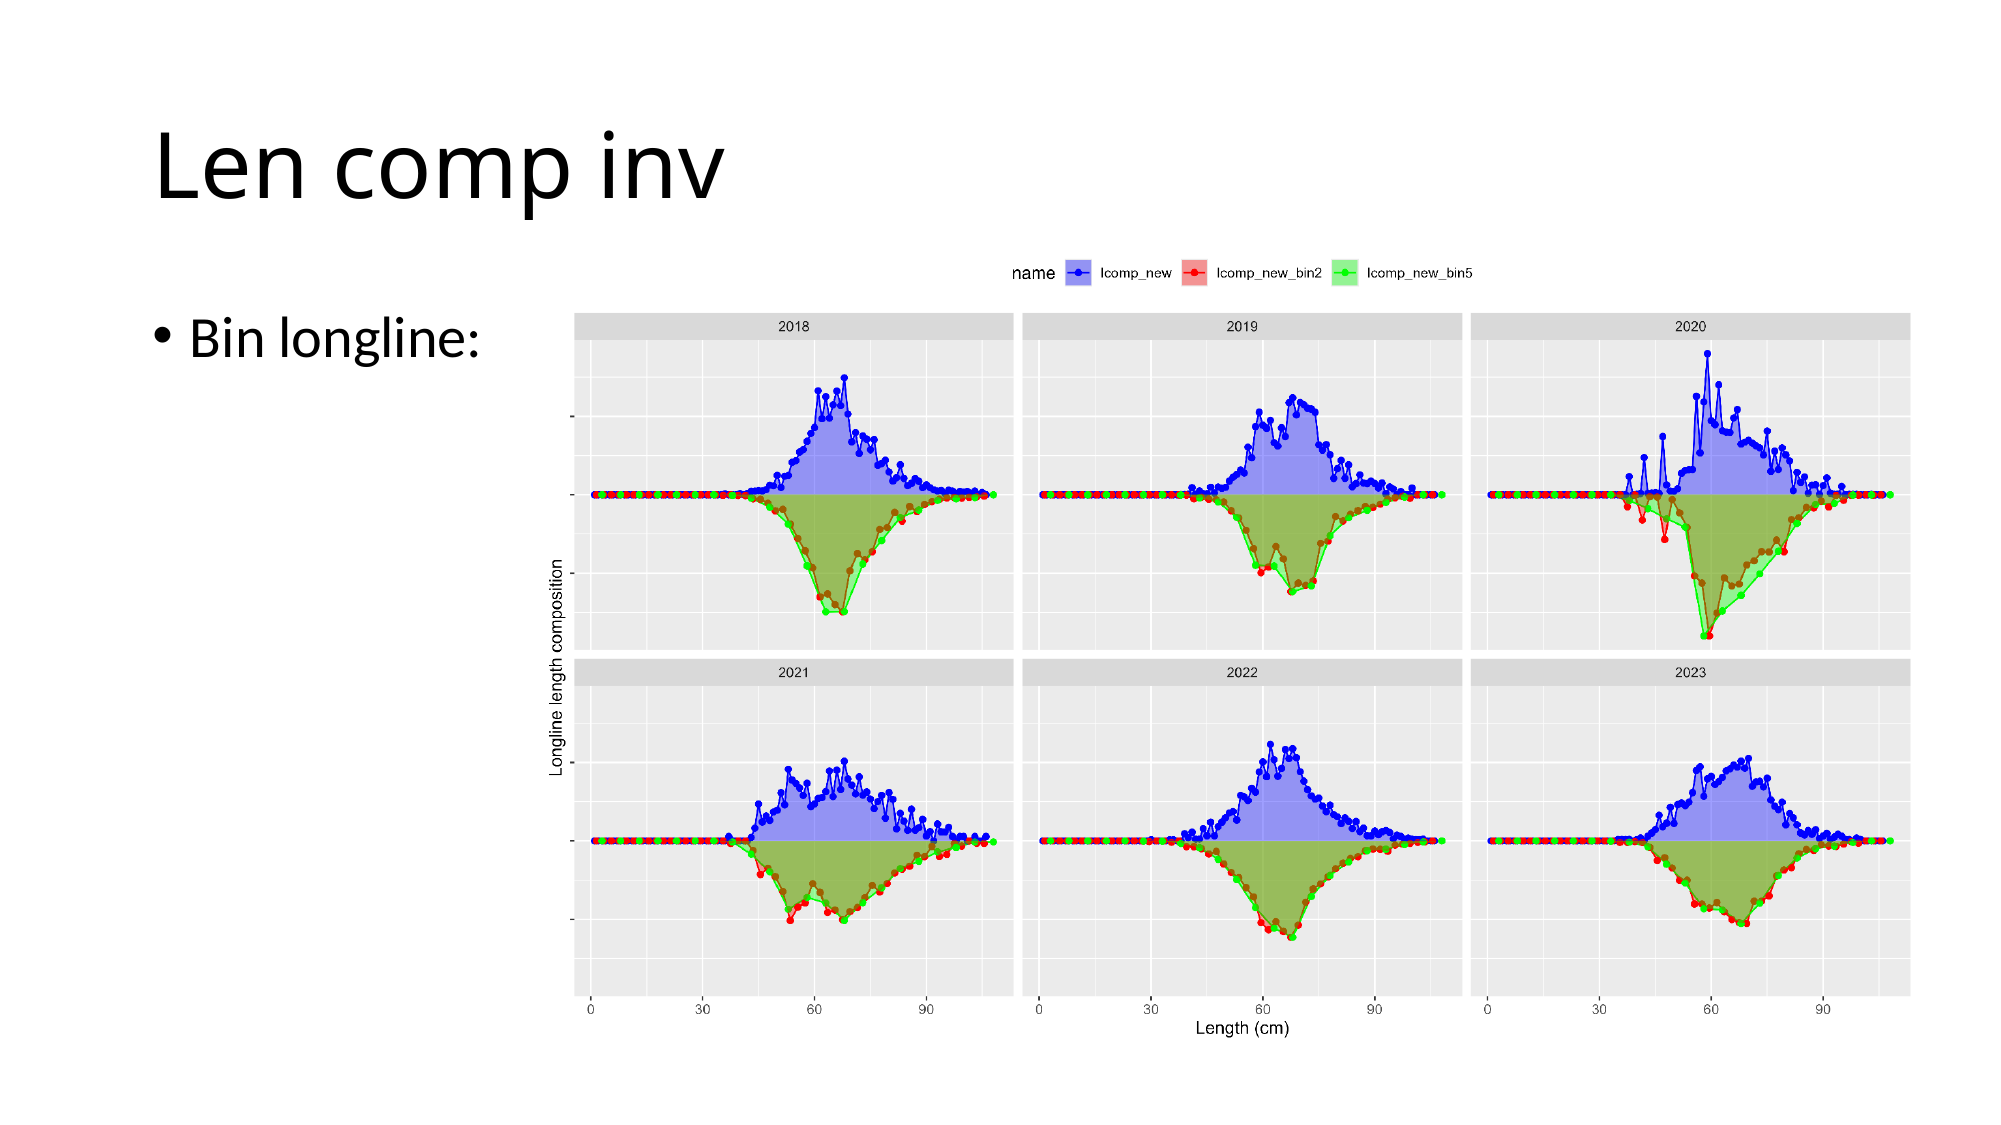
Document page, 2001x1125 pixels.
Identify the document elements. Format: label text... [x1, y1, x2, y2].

list Bin longline: [137, 299, 540, 1014]
picture [540, 241, 1919, 1046]
title Len comp inv [137, 59, 1863, 278]
